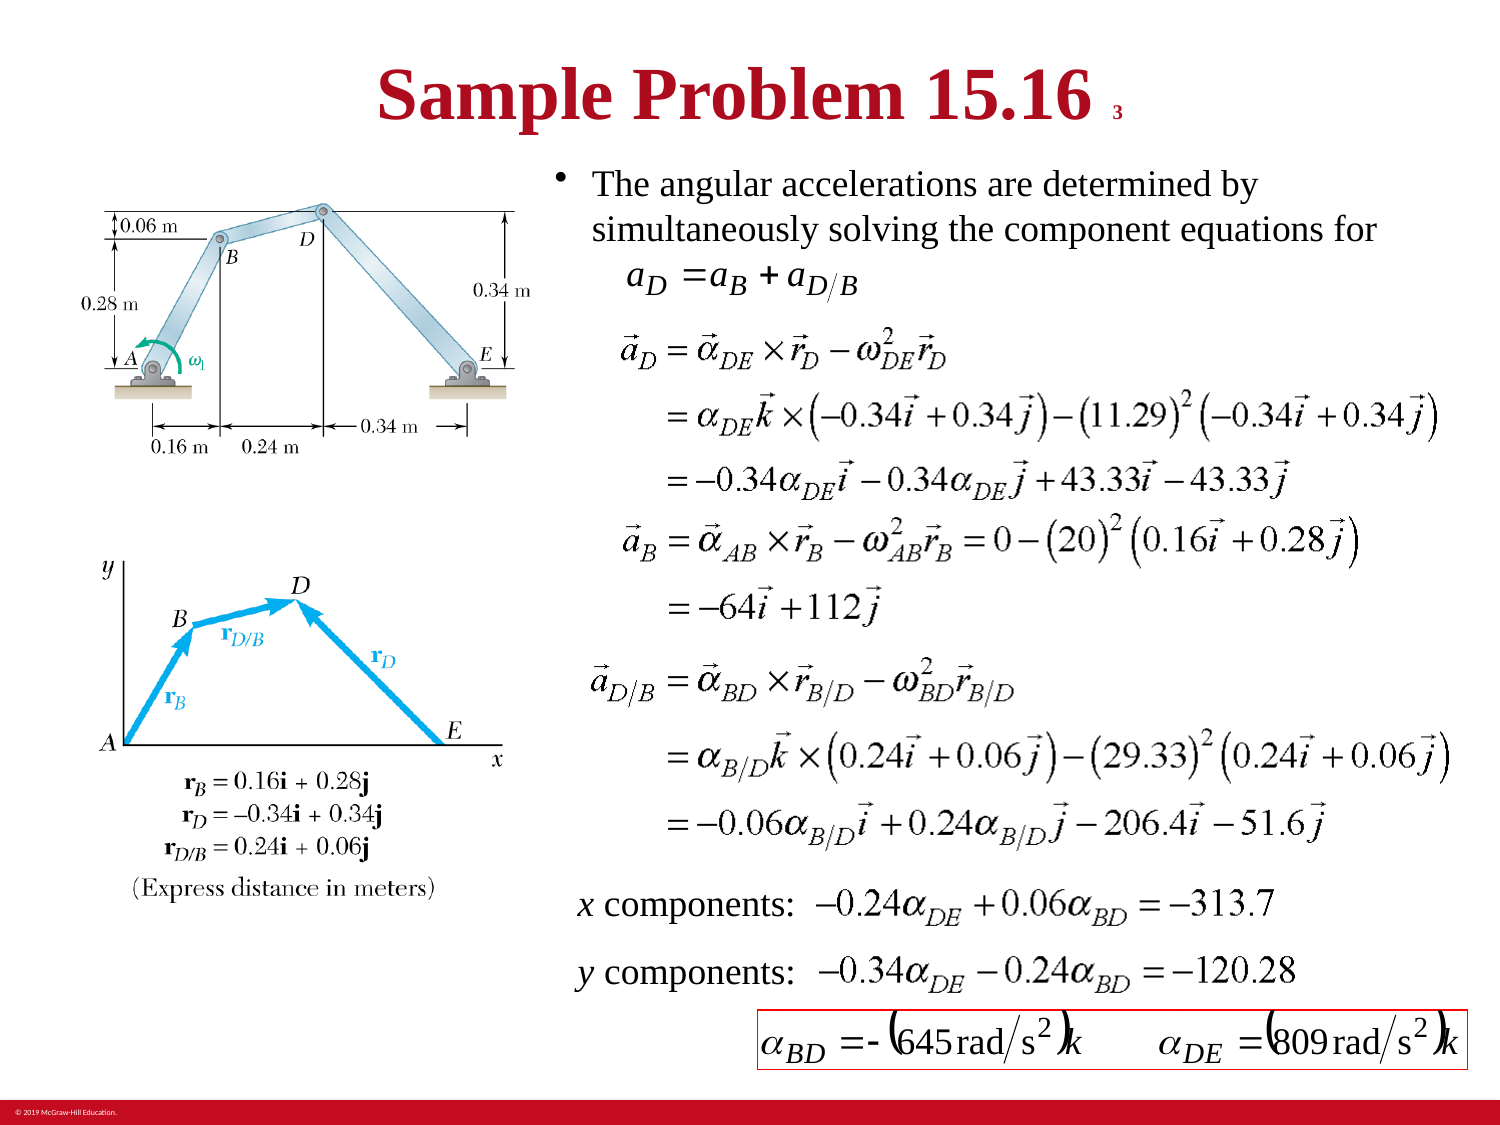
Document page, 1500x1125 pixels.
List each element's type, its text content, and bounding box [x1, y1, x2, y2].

picture [616, 318, 1443, 634]
title Sample Problem 15.16 3 [75, 37, 1425, 121]
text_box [758, 1010, 1467, 1070]
picture [811, 881, 1279, 932]
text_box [75, 121, 1500, 903]
text_box x components: [563, 911, 806, 932]
picture [585, 647, 1455, 856]
text_box y components: [563, 939, 828, 1000]
picture [814, 948, 1302, 999]
